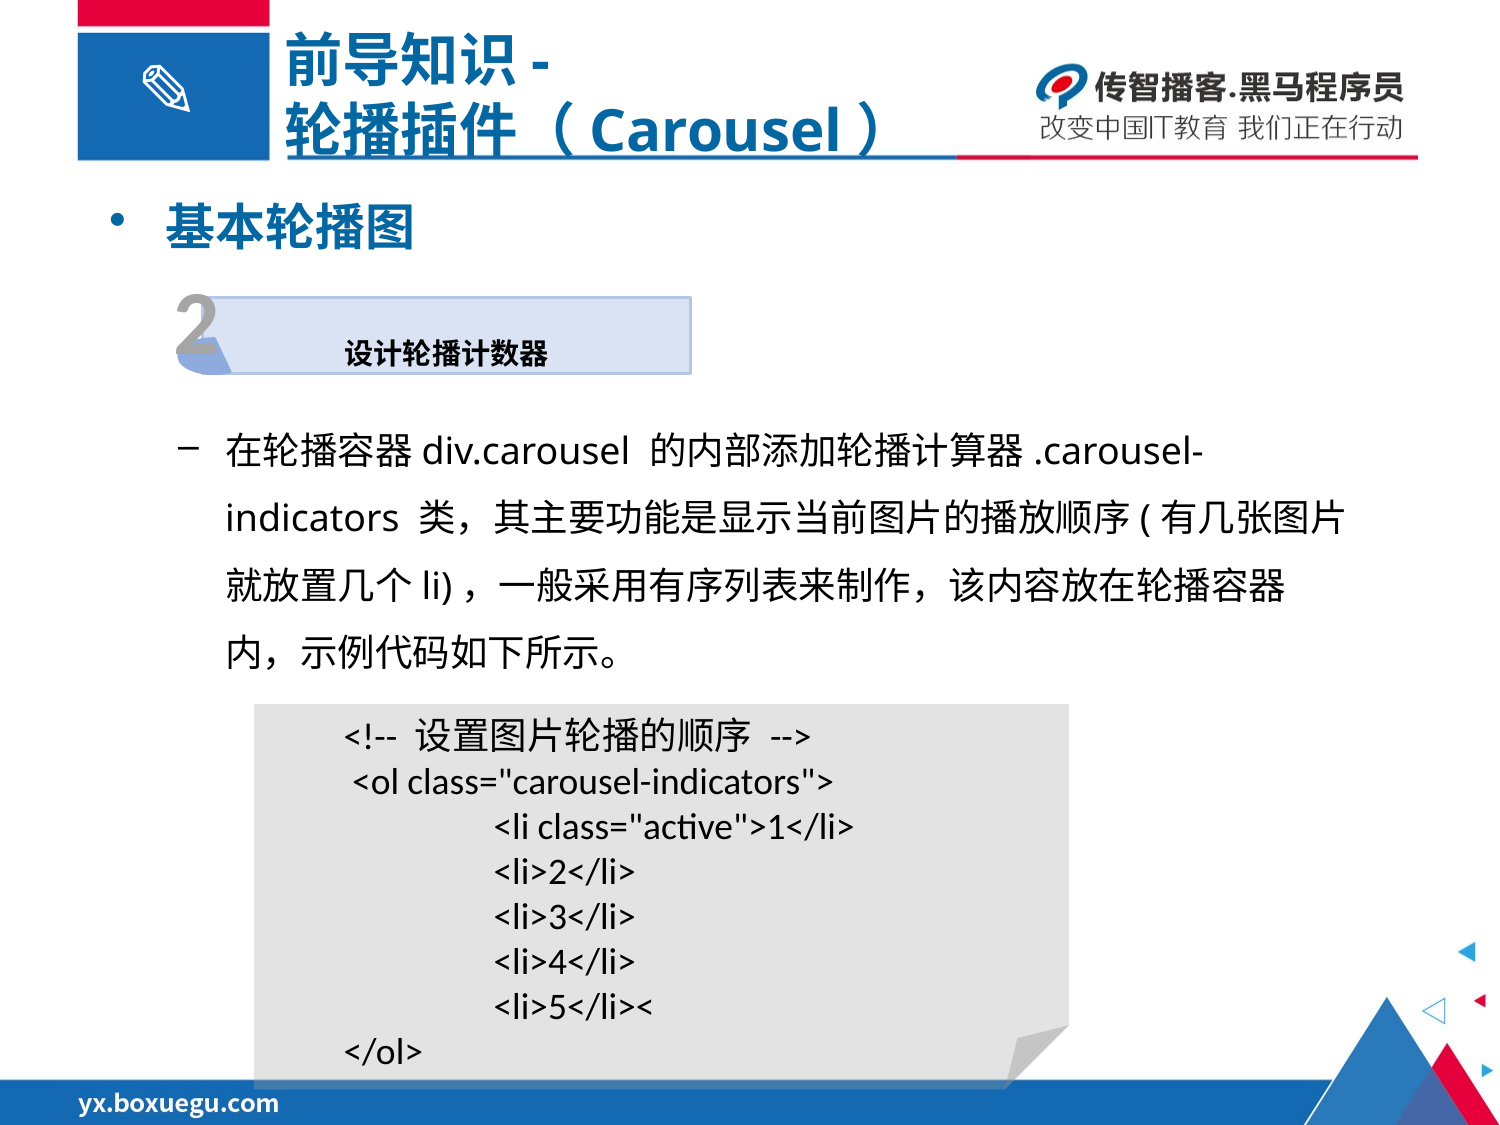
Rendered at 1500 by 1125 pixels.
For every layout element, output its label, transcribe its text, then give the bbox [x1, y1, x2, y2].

text_box 前导知识- 轮播插件（Carousel） [269, 30, 1200, 157]
text_box 基本轮播图 [94, 157, 431, 263]
text_box <!-- 设置图片轮播的顺序 --> <ol class="carousel-indicators"> <li class="active">1</li> <li>2</li> <li>3</li> <li>4</li> <li>5</li>< </ol> [252, 703, 1073, 1091]
text_box 在轮播容器div.carousel 的内部添加轮播计算器.carousel-indicators 类，其主要功能是显示当前图片的播放顺序(有几张图片就放置几个li)，一般采用有序列表来制作，该内容放在轮播容器内，示例代码如下所示。 [88, 397, 1369, 757]
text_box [156, 255, 691, 382]
picture [0, 0, 1500, 1125]
